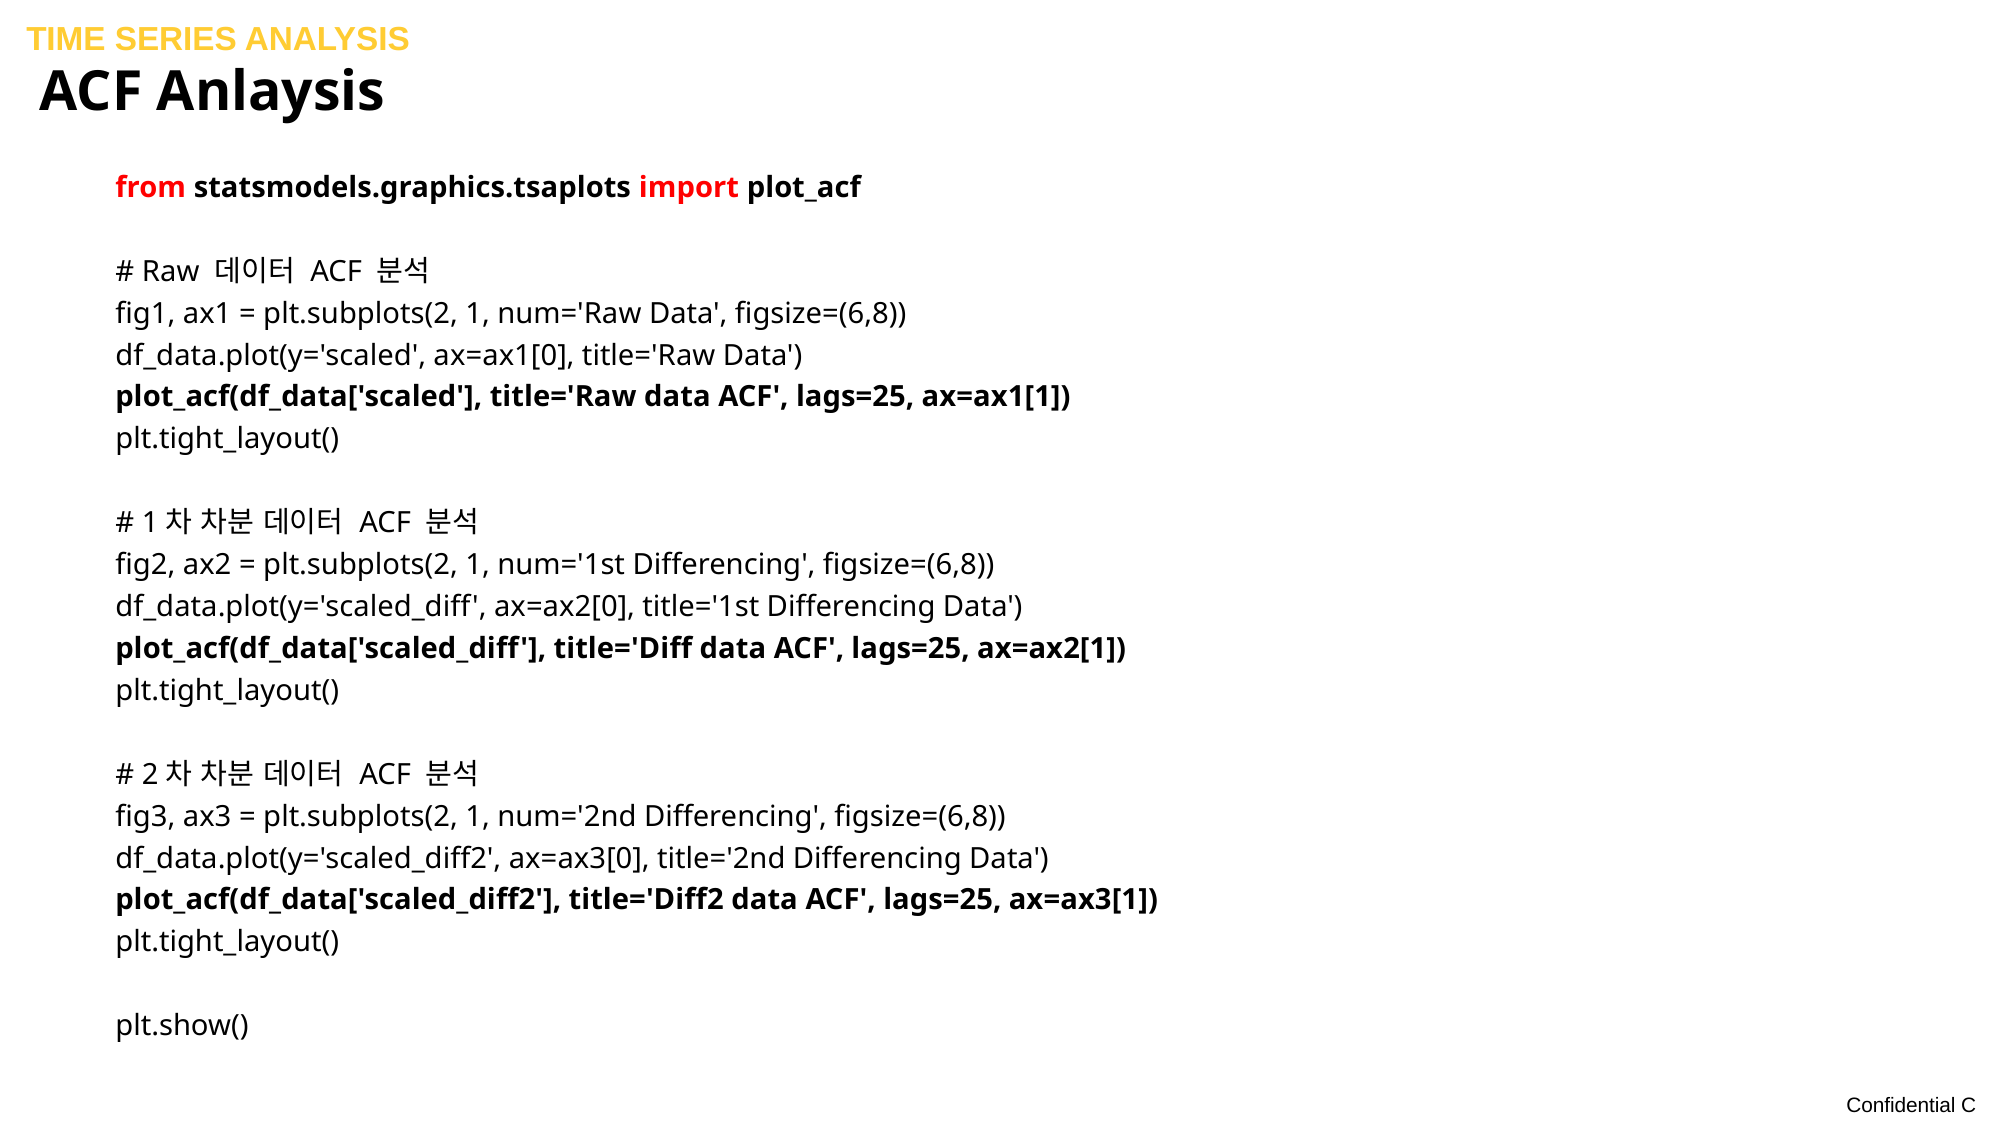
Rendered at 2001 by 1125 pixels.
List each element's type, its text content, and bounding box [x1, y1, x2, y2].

text_box from statsmodels.graphics.tsaplots import plot_acf # Raw 데이터 ACF 분석 fig1, ax1 = plt.subplots(2, 1, num='Raw Data', figsize=(6,8)) df_data.plot(y='scaled', ax=ax1[0], title='Raw Data') plot_acf(df_data['scaled'], title='Raw data ACF', lags=25, ax=ax1[1]) plt.tight_layout() # 1차 차분 데이터 ACF 분석 fig2, ax2 = plt.subplots(2, 1, num='1st Differencing', figsize=(6,8)) df_data.plot(y='scaled_diff', ax=ax2[0], title='1st Differencing Data') plot_acf(df_data['scaled_diff'], title='Diff data ACF', lags=25, ax=ax2[1]) plt.tight_layout() # 2차 차분 데이터 ACF 분석 fig3, ax3 = plt.subplots(2, 1, num='2nd Differencing', figsize=(6,8)) df_data.plot(y='scaled_diff2', ax=ax3[0], title='2nd Differencing Data') plot_acf(df_data['scaled_diff2'], title='Diff2 data ACF', lags=25, ax=ax3[1]) plt.tight_layout() plt.show() [115, 161, 1282, 1061]
list Time series Analysis [26, 21, 1948, 58]
title ACF Anlaysis [39, 64, 1961, 122]
